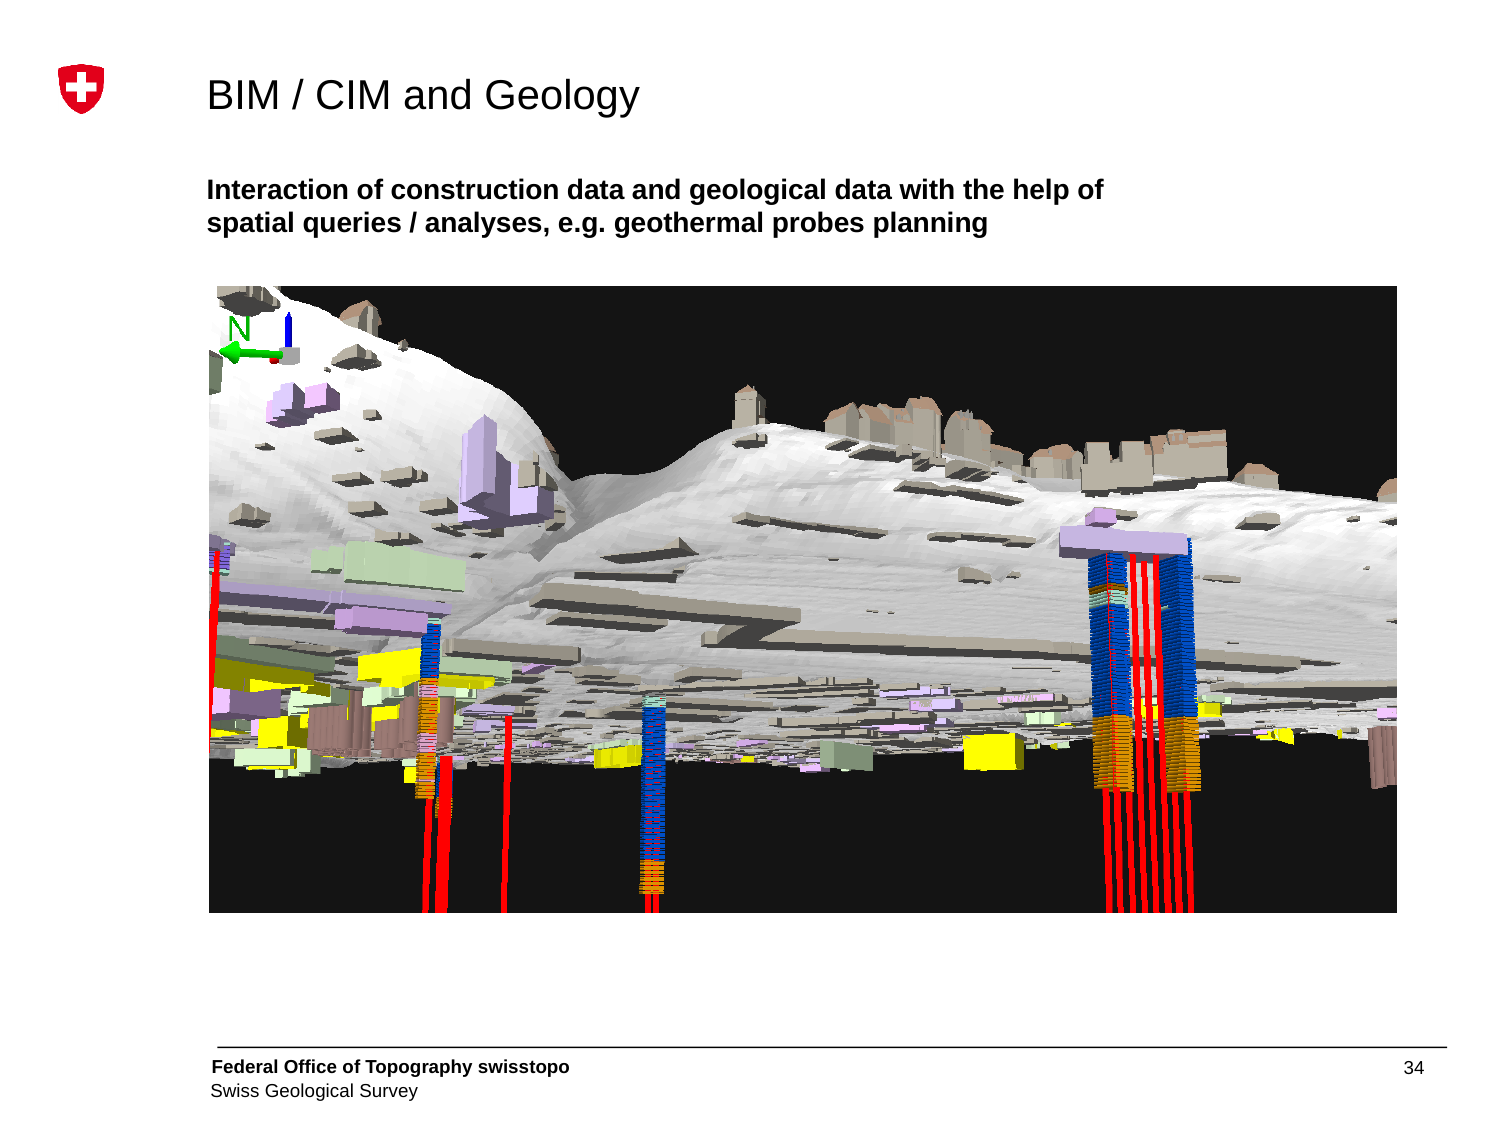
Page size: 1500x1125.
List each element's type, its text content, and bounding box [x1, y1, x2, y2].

text_box Interaction of construction data and geological data with the help of spatial queries / analyses, e.g. geothermal probes planning [191, 163, 1152, 246]
picture [209, 286, 1397, 913]
text_box BIM / CIM and Geology [191, 60, 1450, 126]
picture [58, 64, 104, 114]
